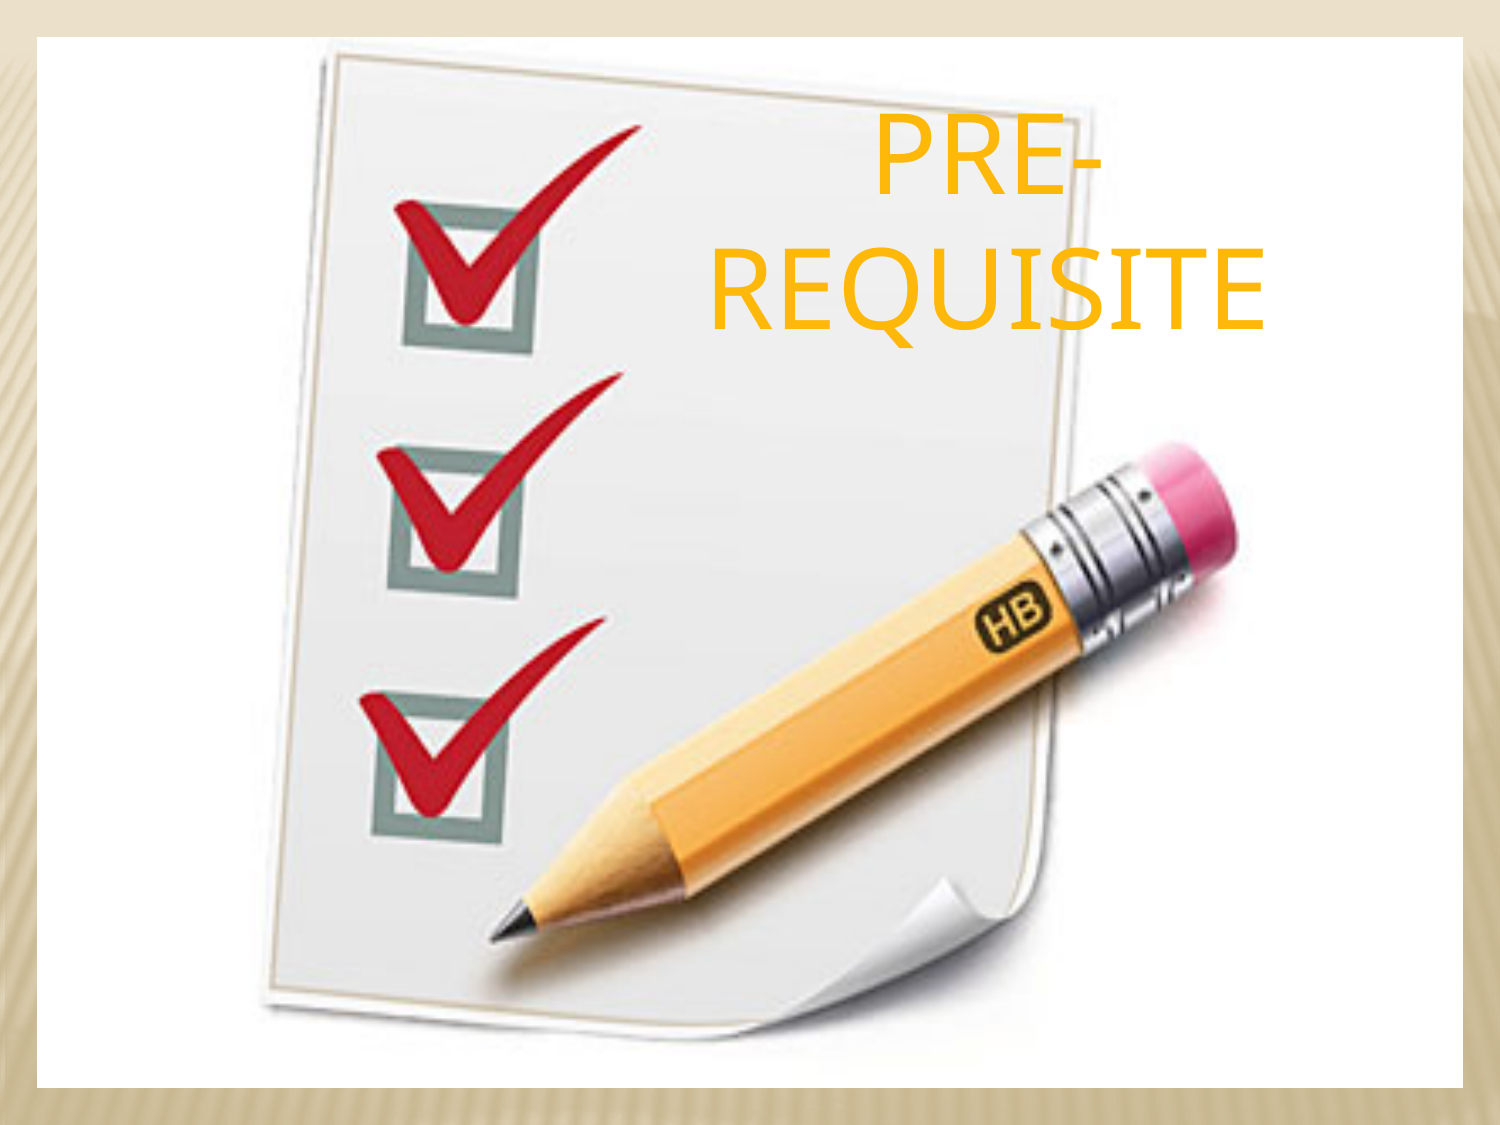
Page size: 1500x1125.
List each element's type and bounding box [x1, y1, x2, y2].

picture [37, 37, 1463, 1088]
